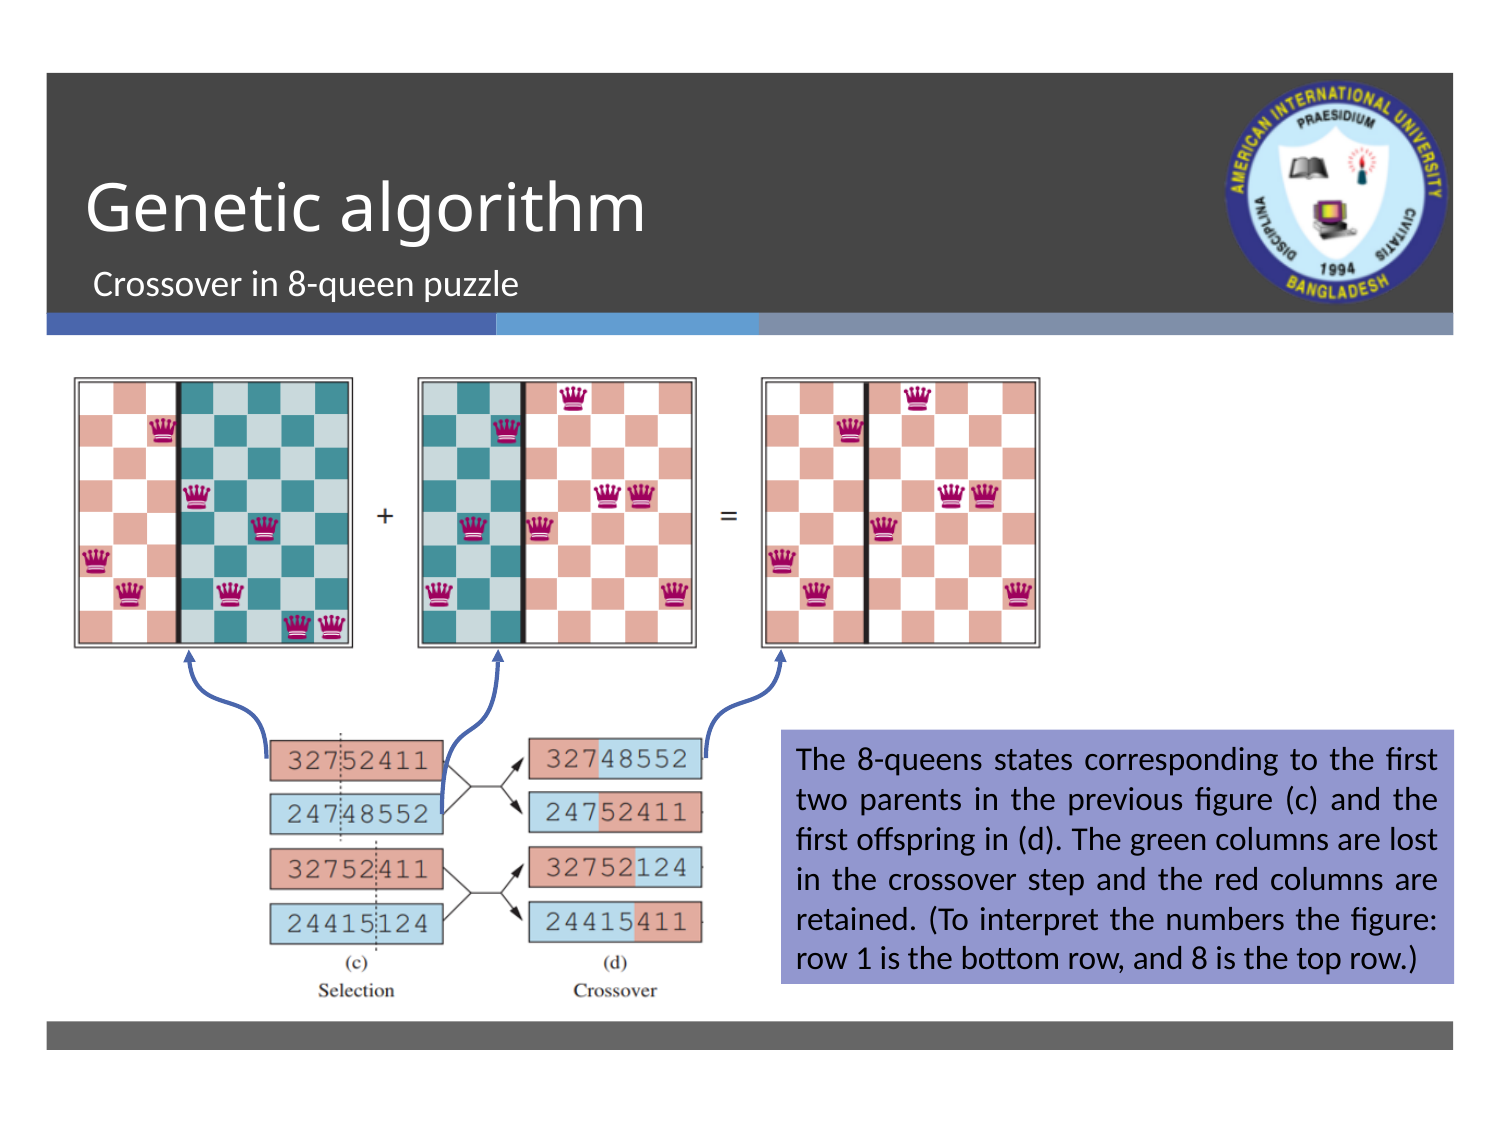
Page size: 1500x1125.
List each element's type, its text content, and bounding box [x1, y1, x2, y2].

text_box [172, 664, 283, 744]
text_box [386, 702, 554, 761]
picture [1351, 75, 1454, 310]
title Genetic algorithm [69, 73, 1351, 253]
picture [265, 732, 711, 1015]
subtitle Crossover in 8-queen puzzle [78, 251, 1351, 331]
picture [68, 373, 1046, 655]
text_box The 8-queens states corresponding to the first two parents in the previous figure (c) and the first offspring in (d). The green columns are lost in the crossover step and the red columns are retained. (To interpret the numbers the figure: row 1 is the bottom row, and 8 is the top row.) [781, 729, 1455, 984]
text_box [688, 665, 799, 742]
